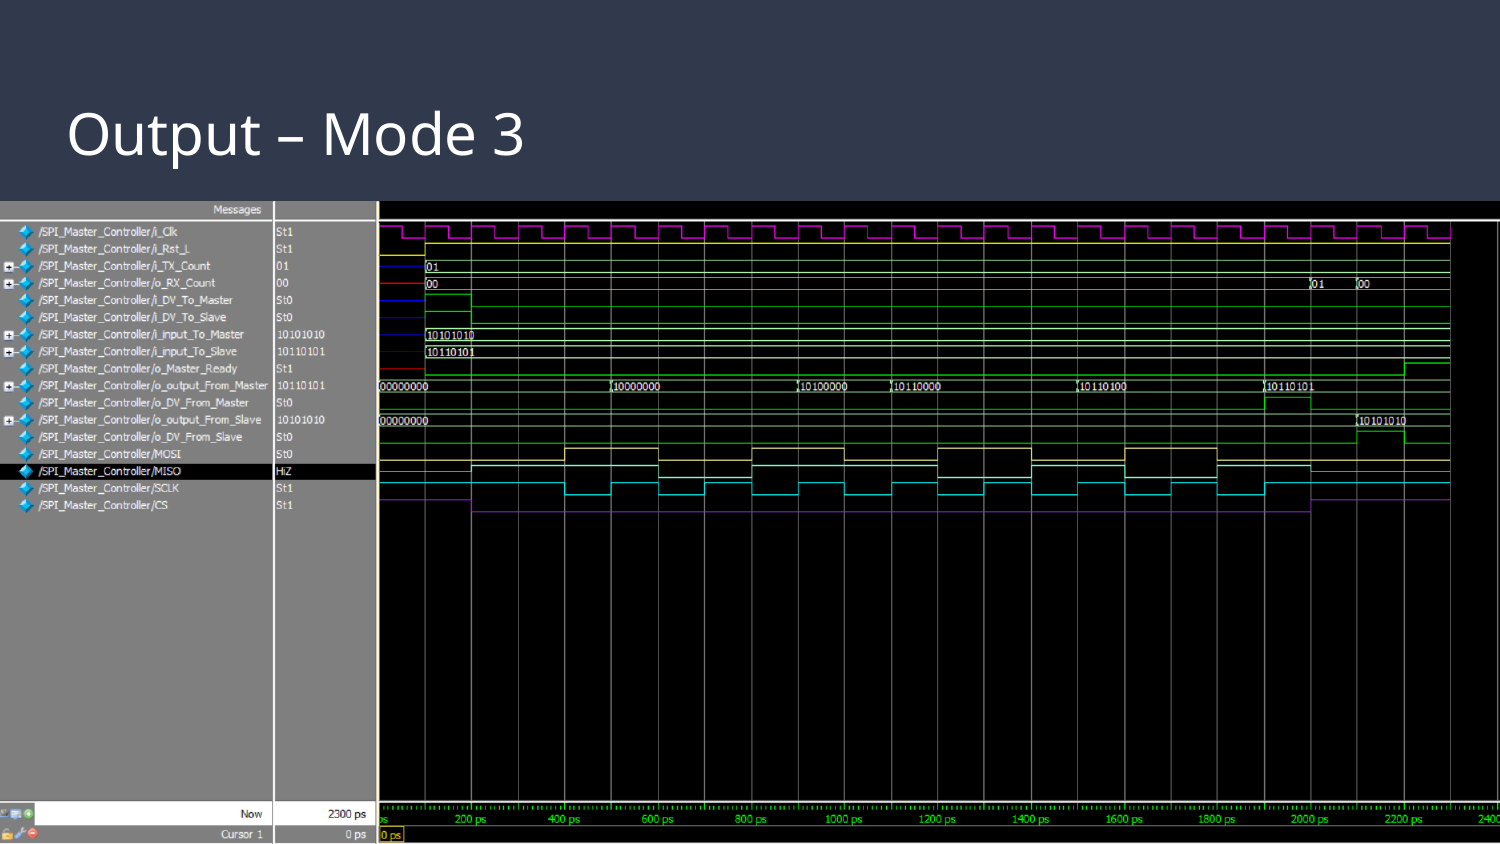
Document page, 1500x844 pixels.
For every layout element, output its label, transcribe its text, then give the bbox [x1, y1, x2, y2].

picture [0, 200, 1500, 844]
title Output – Mode 3 [51, 82, 1449, 185]
